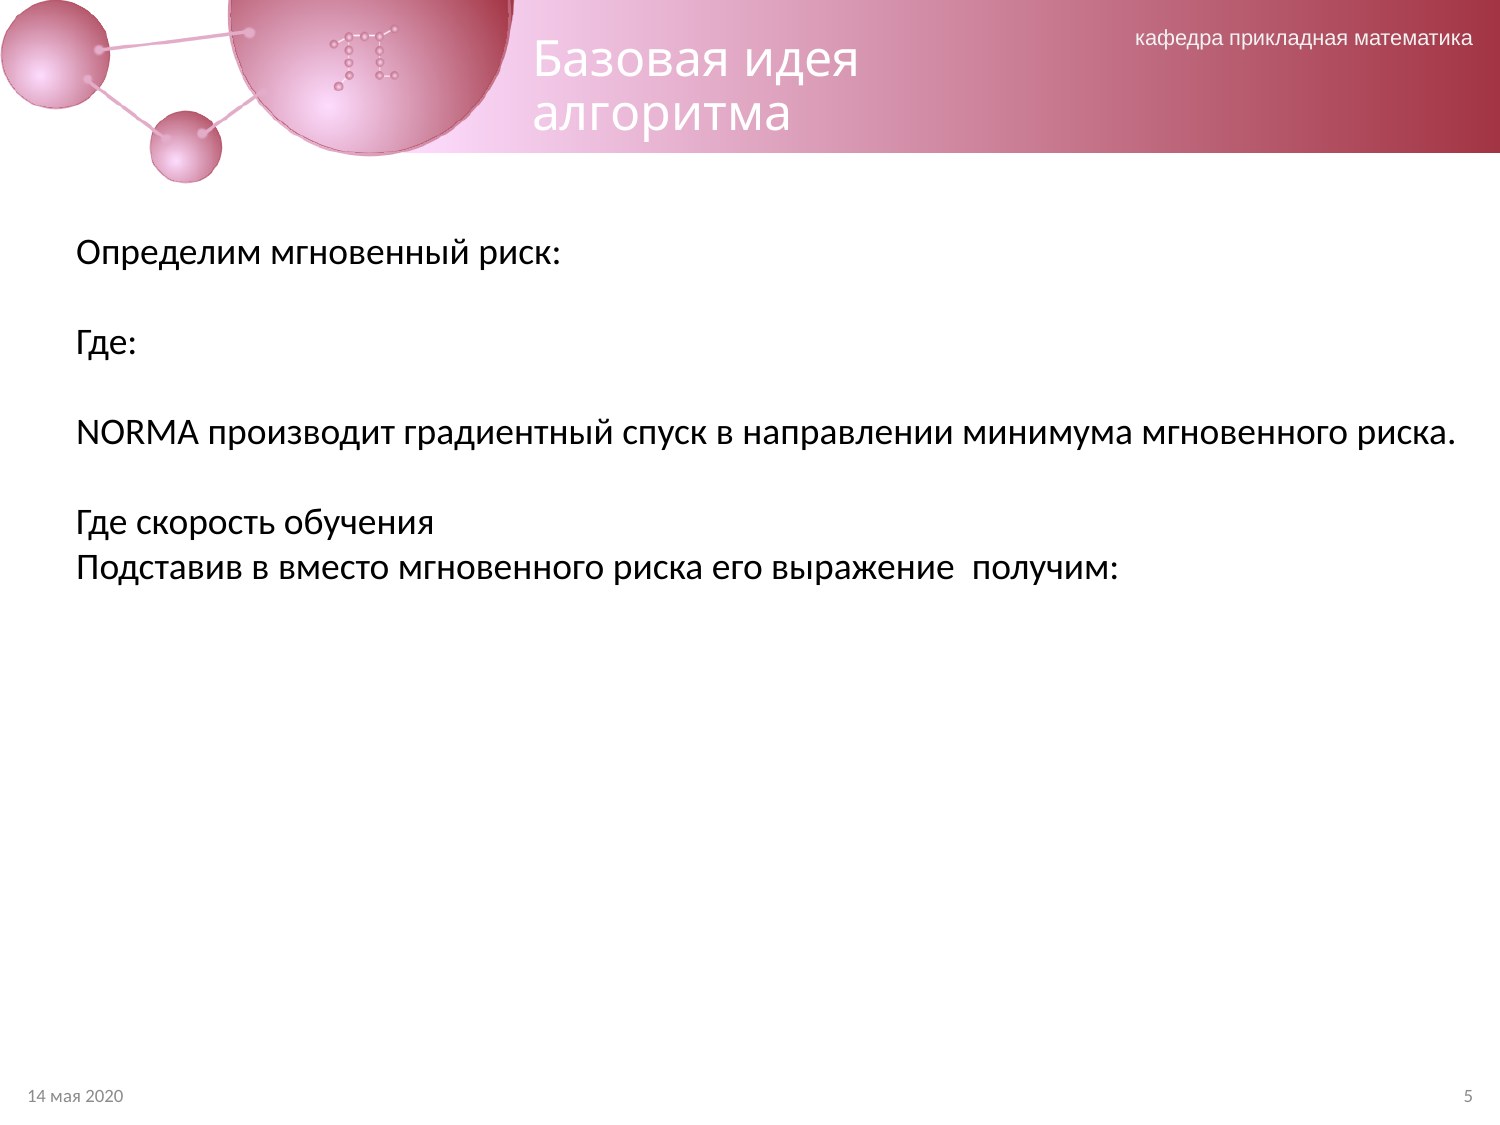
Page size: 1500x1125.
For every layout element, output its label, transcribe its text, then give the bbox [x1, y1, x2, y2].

slide_number 5 [1150, 1065, 1488, 1125]
slide_number 14 мая 2020 [11, 1065, 350, 1125]
title Базовая идея алгоритма [517, 25, 1121, 149]
picture [0, 0, 1500, 1125]
